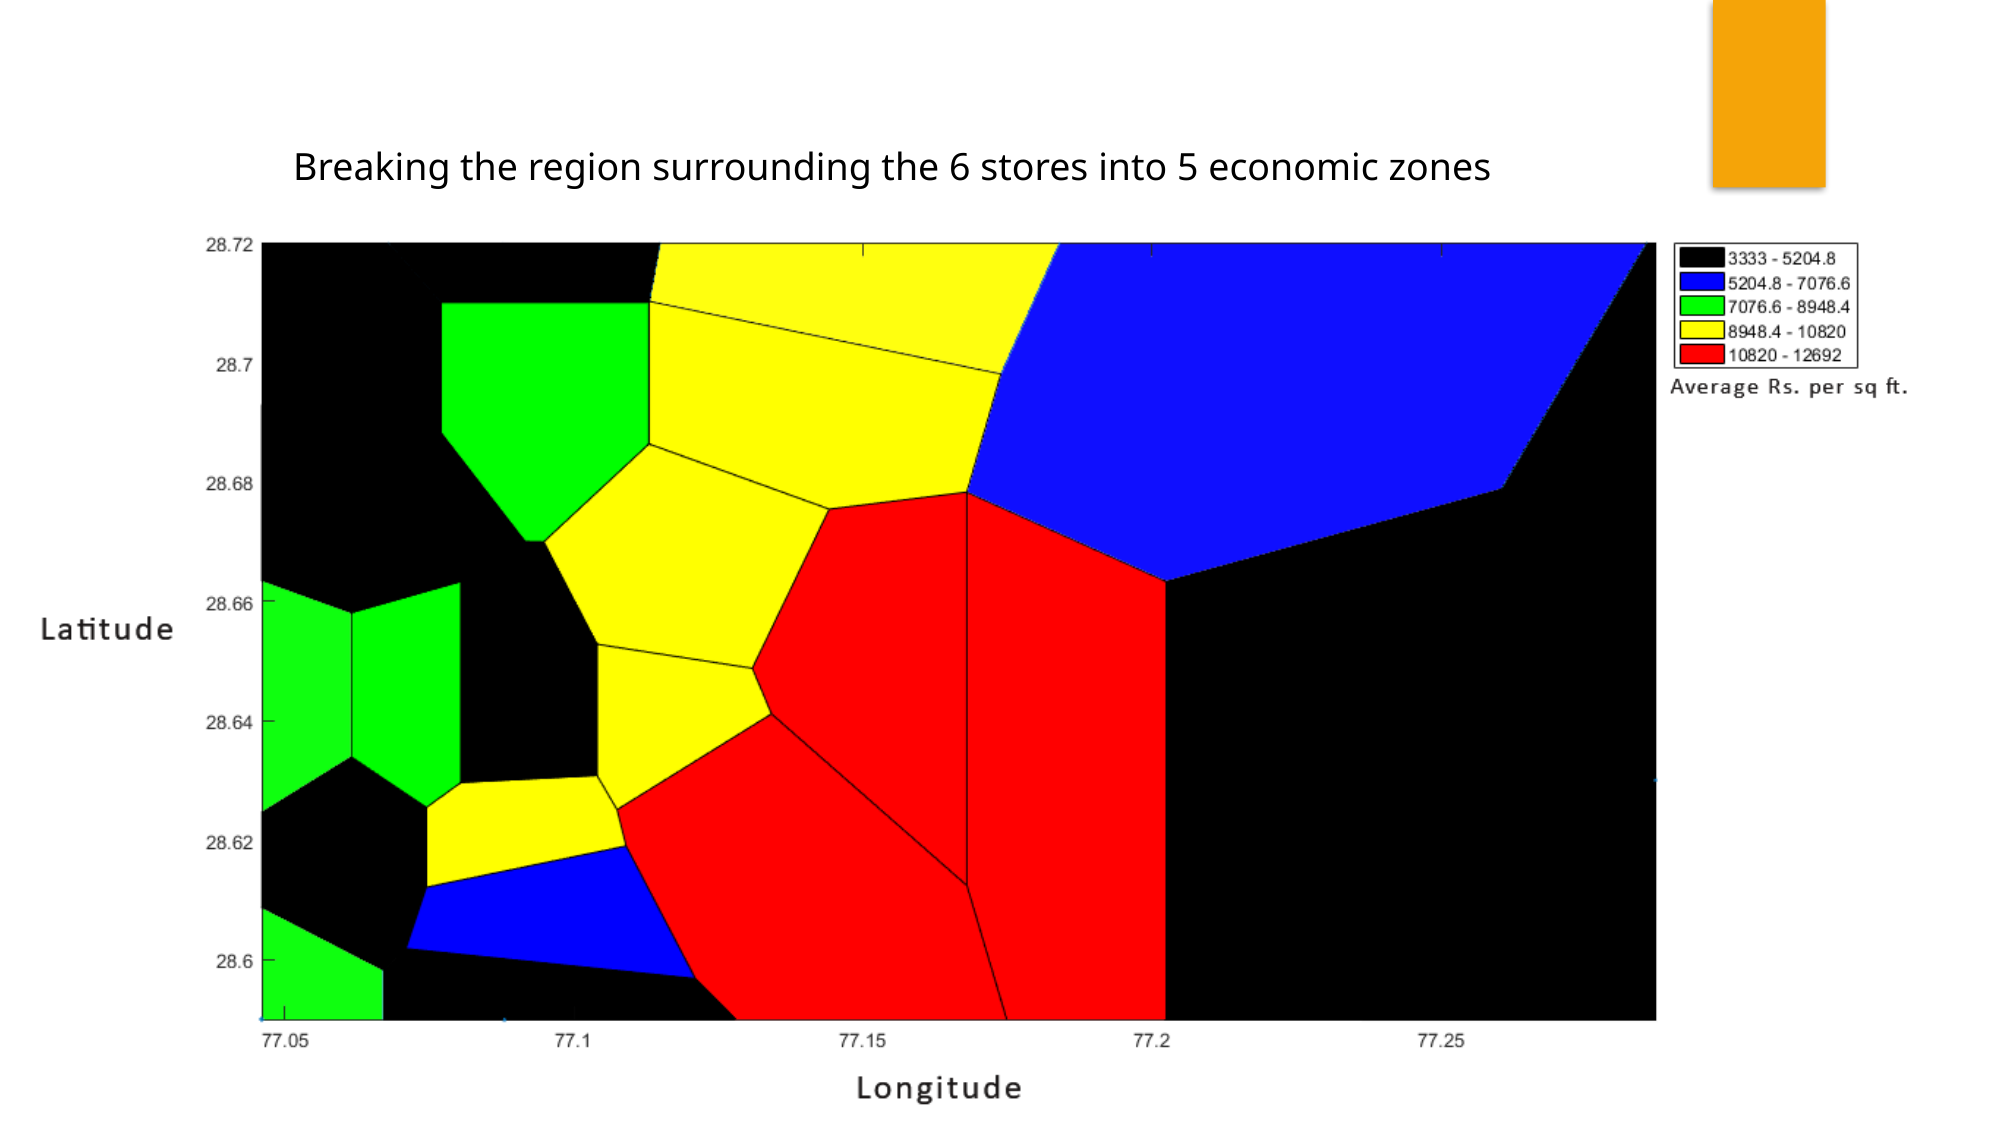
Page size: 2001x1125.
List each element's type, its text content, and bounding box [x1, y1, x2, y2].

text_box Breaking the region surrounding the 6 stores into 5 economic zones [278, 136, 1587, 193]
picture [28, 196, 1972, 1125]
